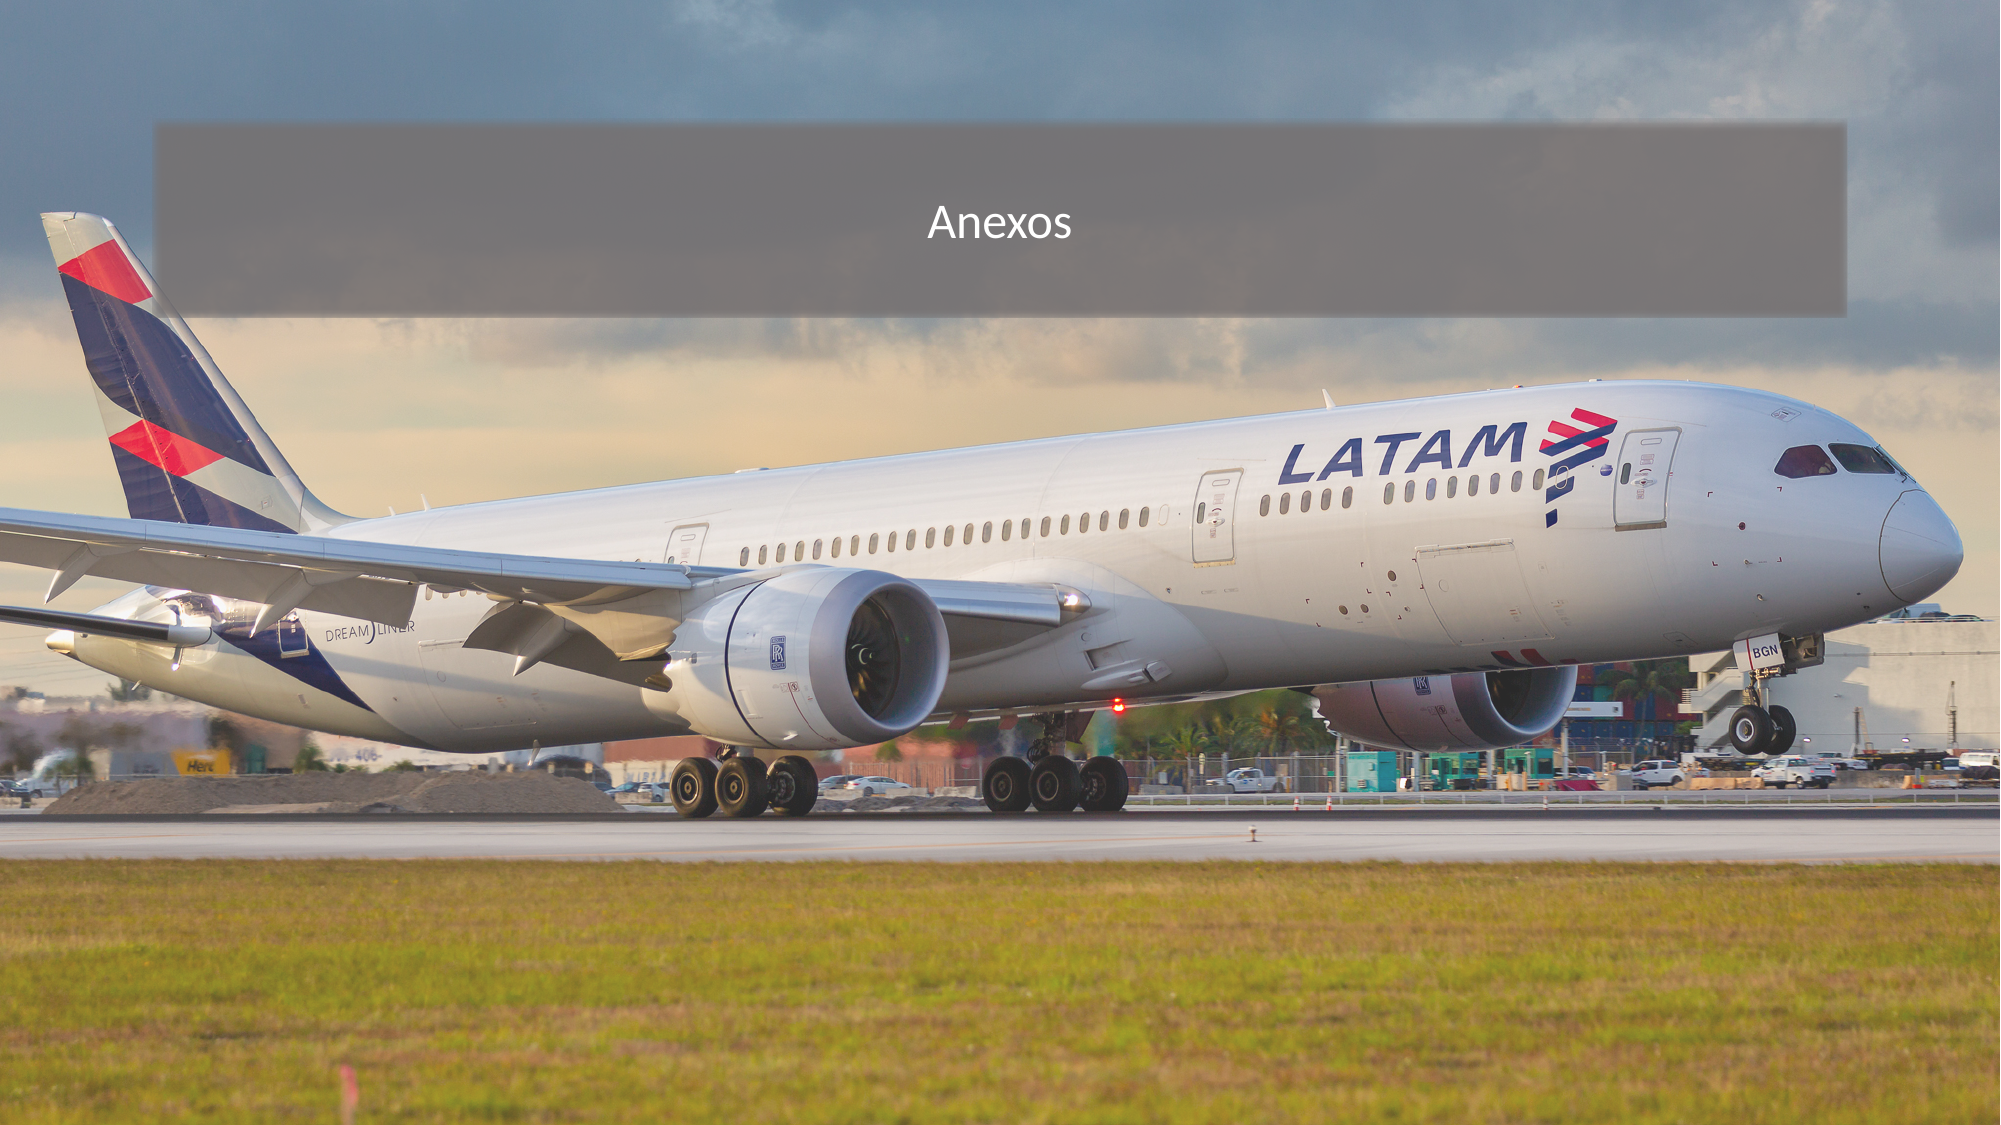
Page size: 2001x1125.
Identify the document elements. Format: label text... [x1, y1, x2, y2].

table_cell 0.83 [0, 0, 2000, 1125]
text_box Anexos [161, 127, 1840, 311]
